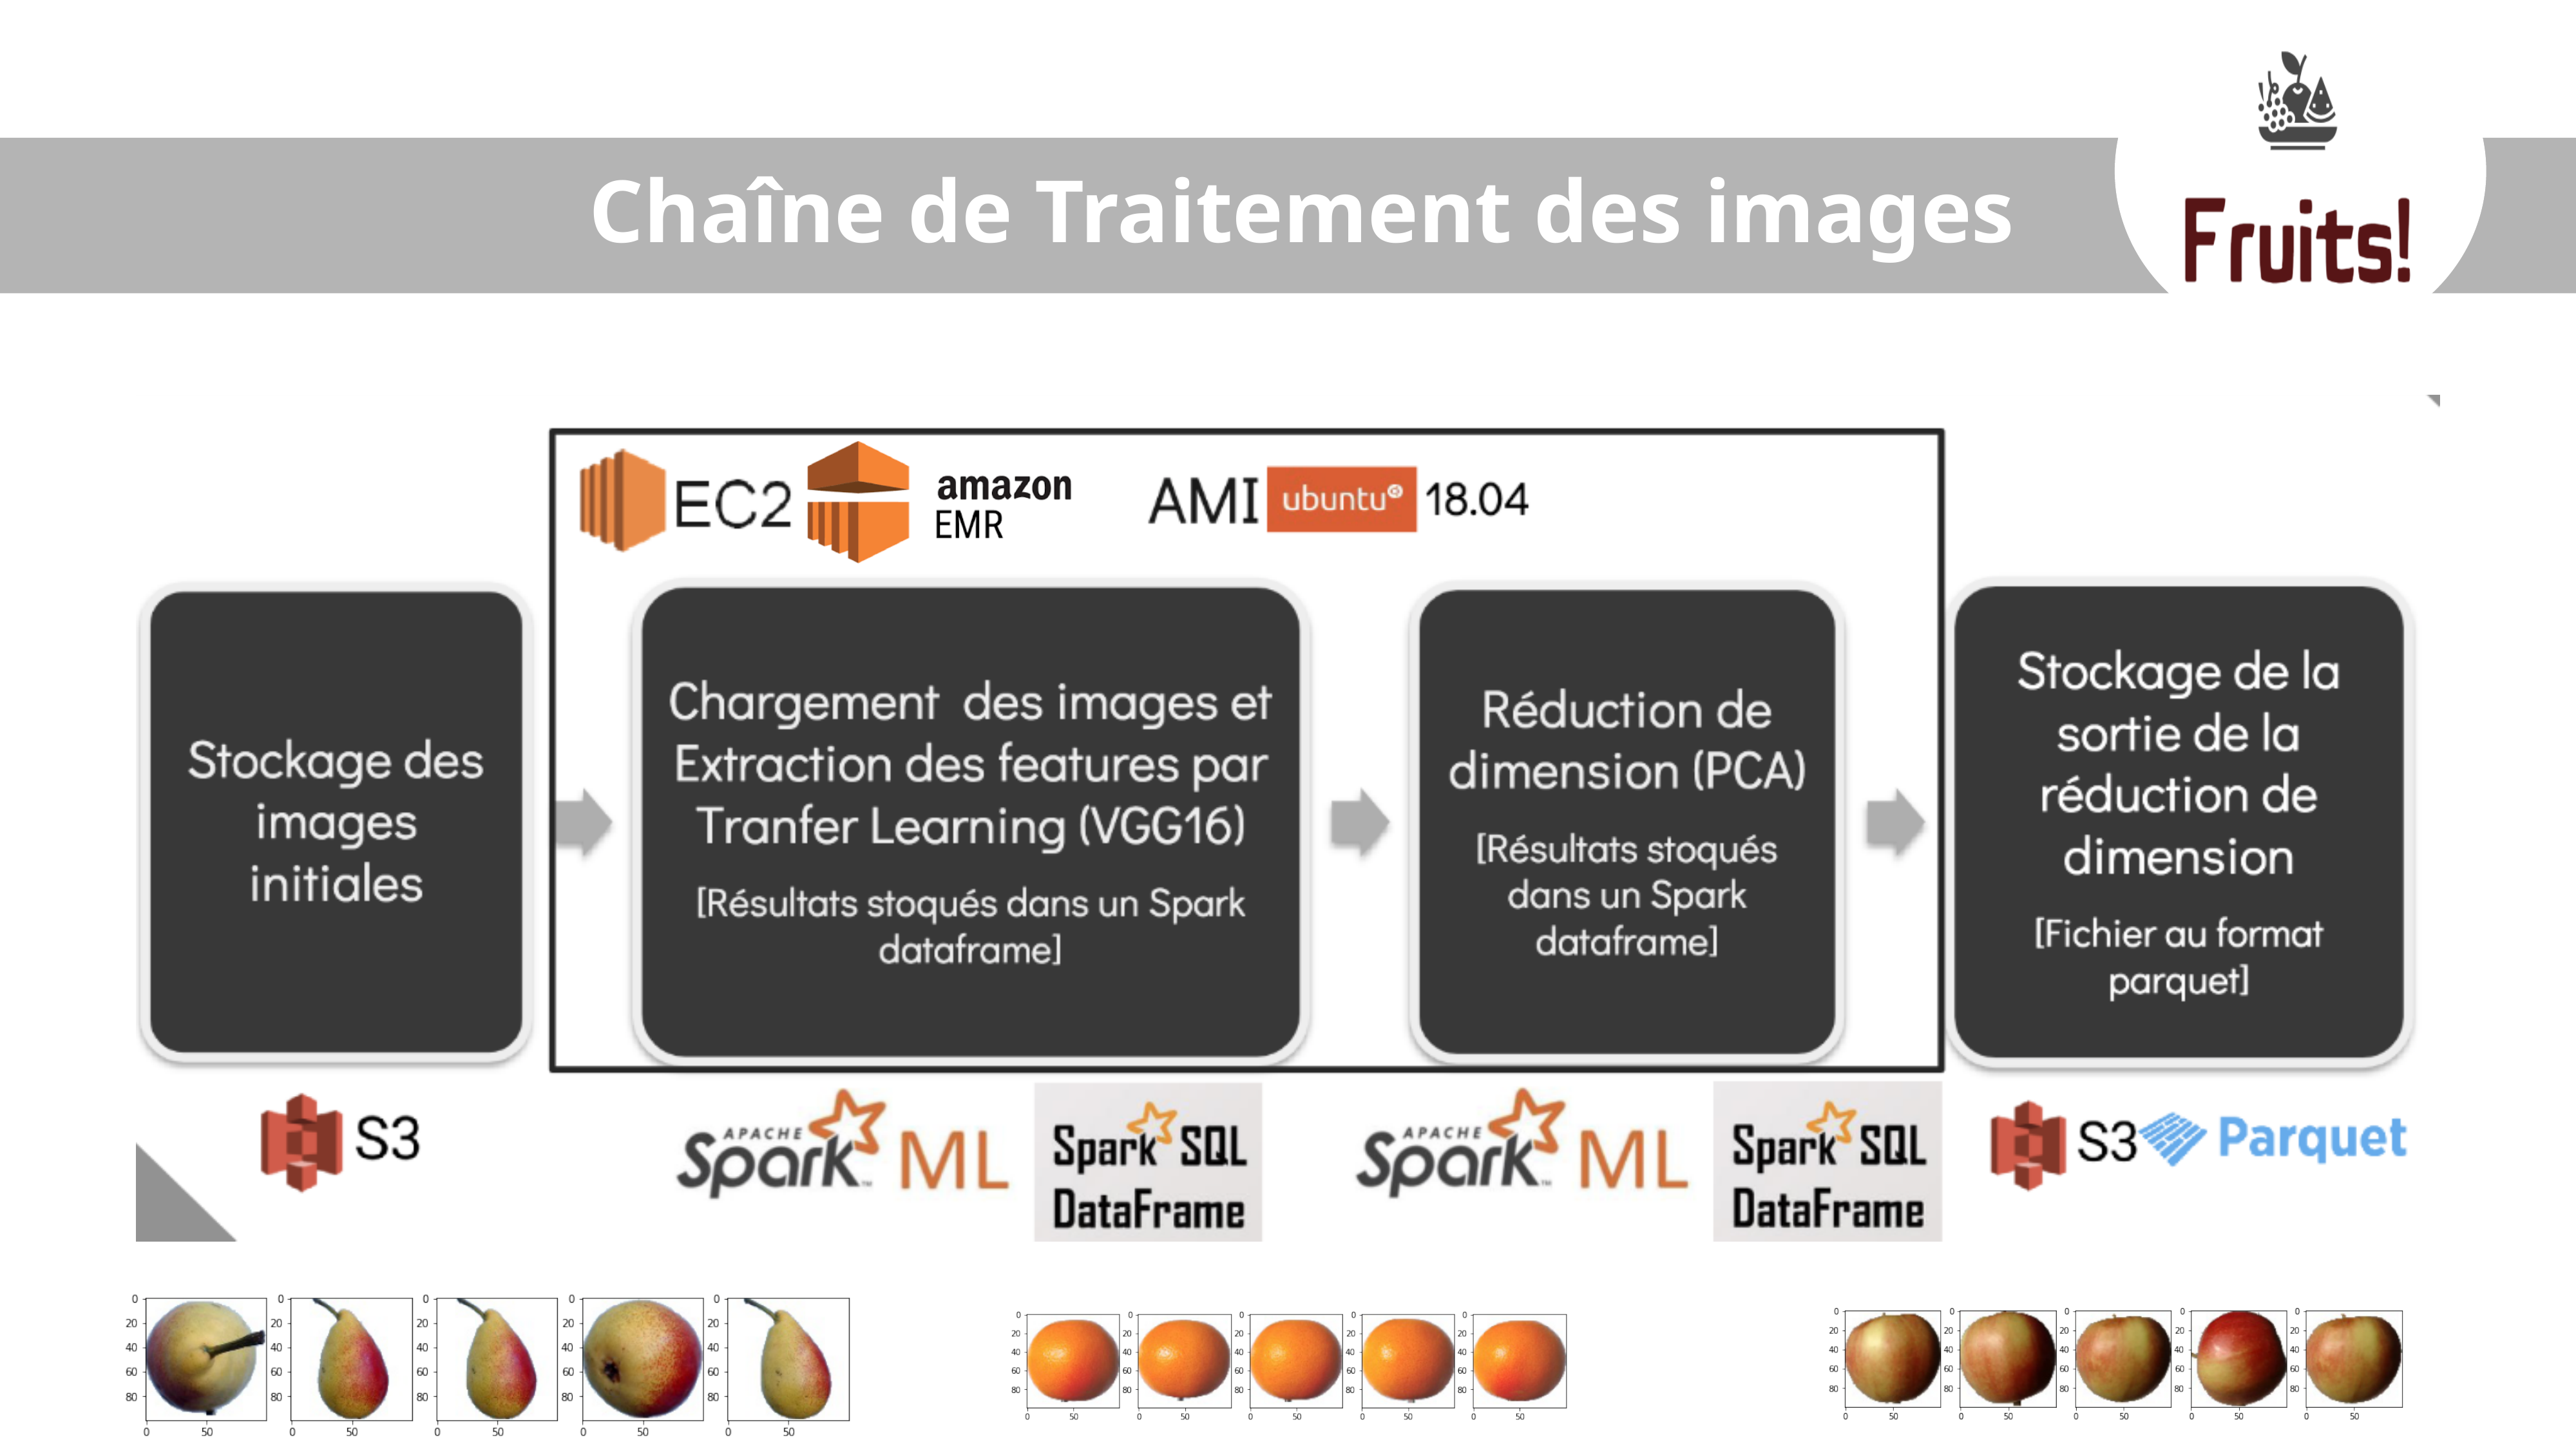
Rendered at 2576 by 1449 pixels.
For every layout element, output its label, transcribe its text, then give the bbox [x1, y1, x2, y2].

text_box Chaîne de Traitement des images [117, 136, 2114, 294]
text_box [0, 137, 117, 294]
text_box [2486, 137, 2576, 294]
picture [117, 1287, 855, 1446]
picture [135, 395, 2440, 1242]
picture [2114, 0, 2486, 345]
picture [1005, 1306, 1571, 1427]
picture [1822, 1302, 2407, 1427]
